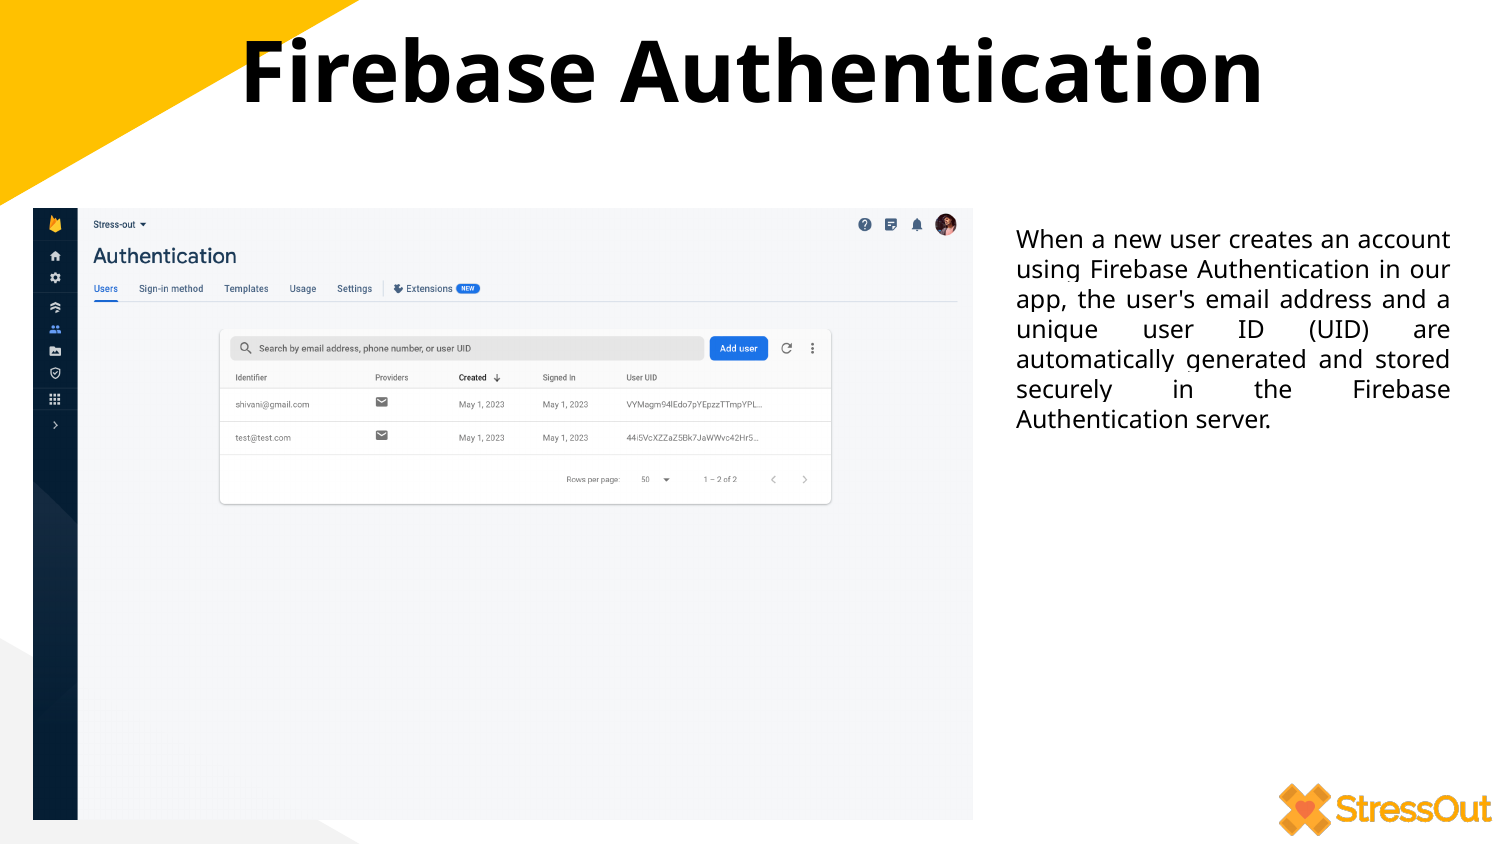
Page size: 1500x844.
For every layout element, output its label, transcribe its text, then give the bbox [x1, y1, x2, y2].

picture [1269, 777, 1500, 842]
title Firebase Authentication [100, 21, 1429, 116]
text_box When a new user creates an account using Firebase Authentication in our app, the user's email address and a unique user ID (UID) are automatically generated and stored securely in the Firebase Authentication server. [1000, 208, 1467, 449]
picture [33, 208, 973, 821]
